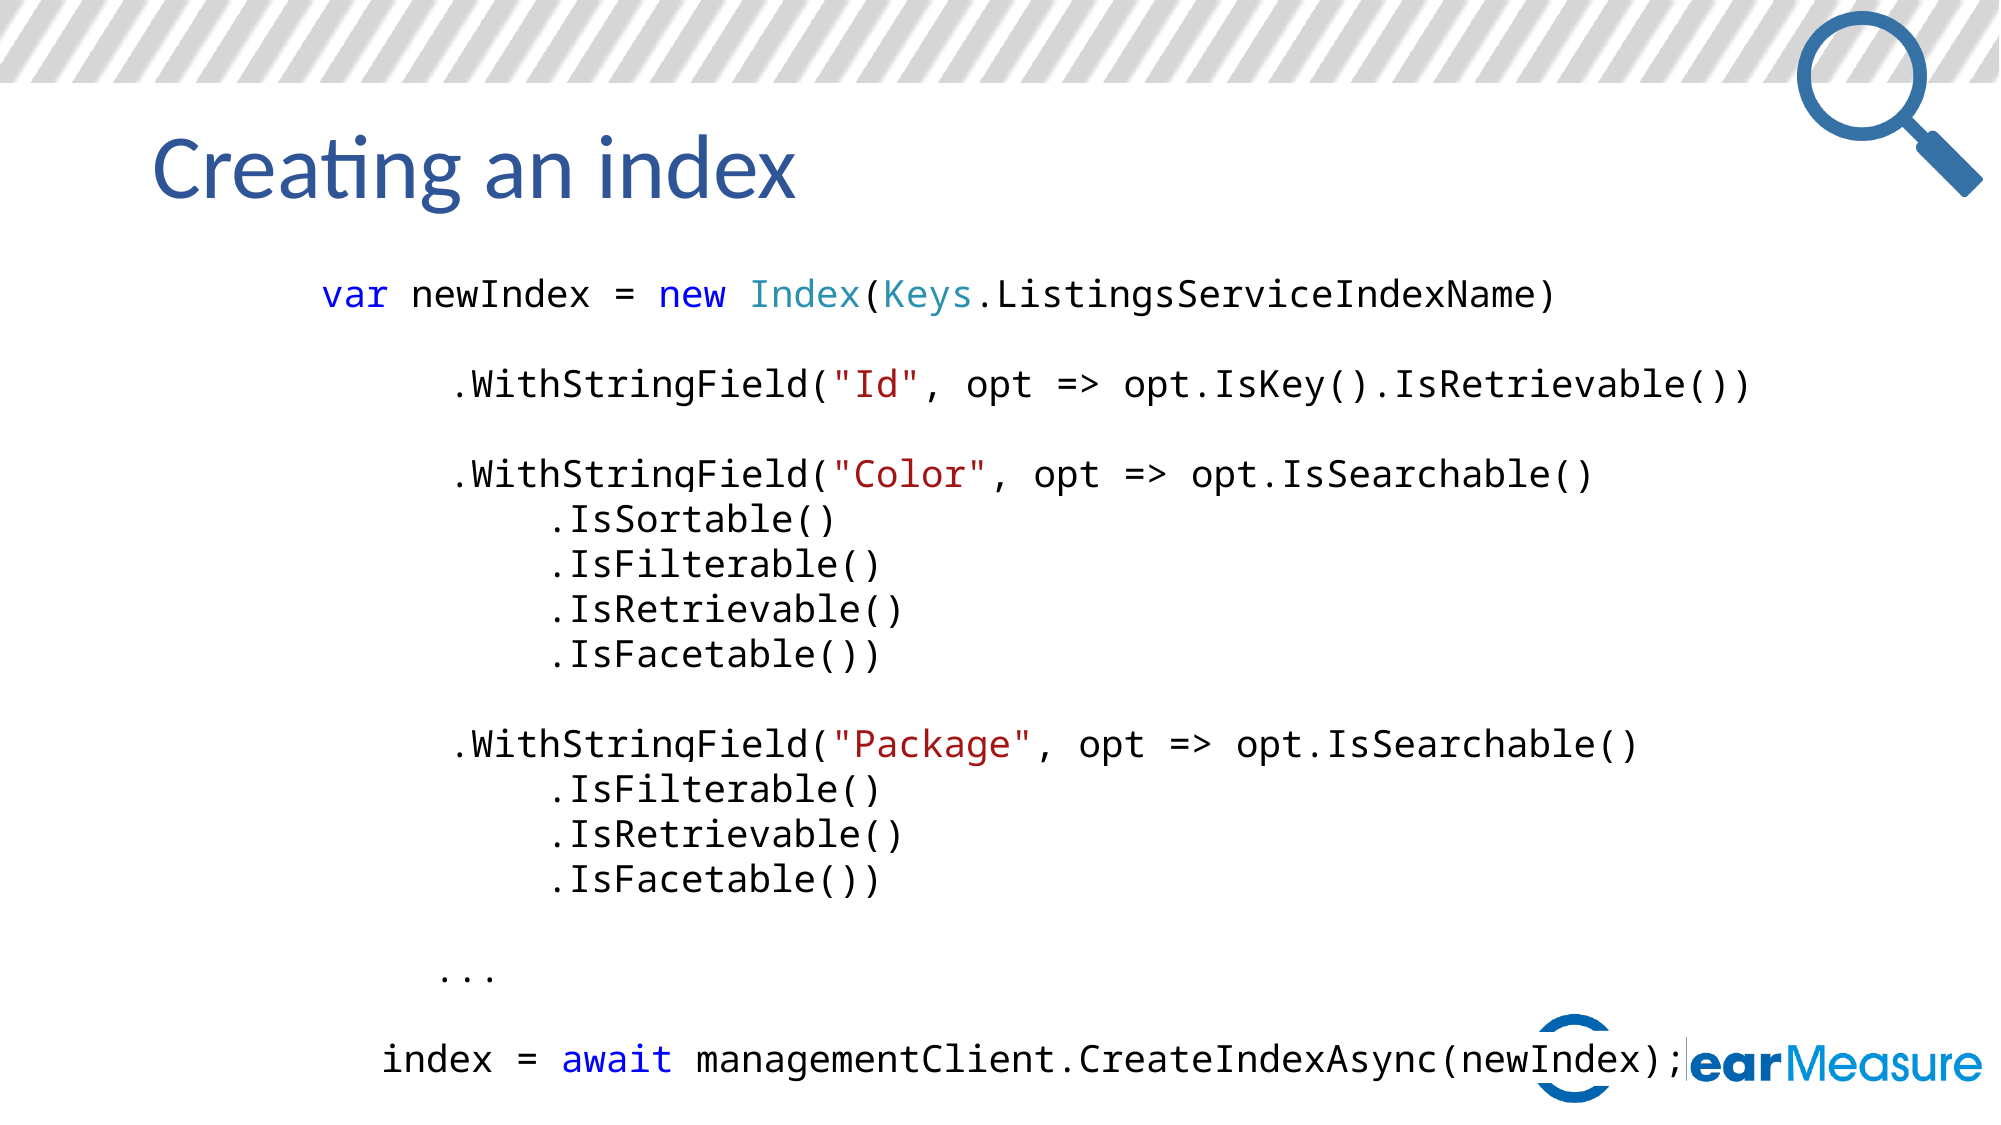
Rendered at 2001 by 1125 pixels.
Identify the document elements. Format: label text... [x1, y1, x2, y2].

title Creating an index [137, 59, 1863, 262]
picture [1527, 1088, 1984, 1107]
text_box var newIndex = new Index(Keys.ListingsServiceIndexName) .WithStringField("Id", opt => opt.IsKey().IsRetrievable()) .WithStringField("Color", opt => opt.IsSearchable() .IsSortable() .IsFilterable() .IsRetrievable() .IsFacetable()) .WithStringField("Package", opt => opt.IsSearchable() .IsFilterable() .IsRetrievable() .IsFacetable()) ... index = await managementClient.CreateIndexAsync(newIndex); [6, 262, 2000, 1088]
picture [0, 0, 2000, 197]
